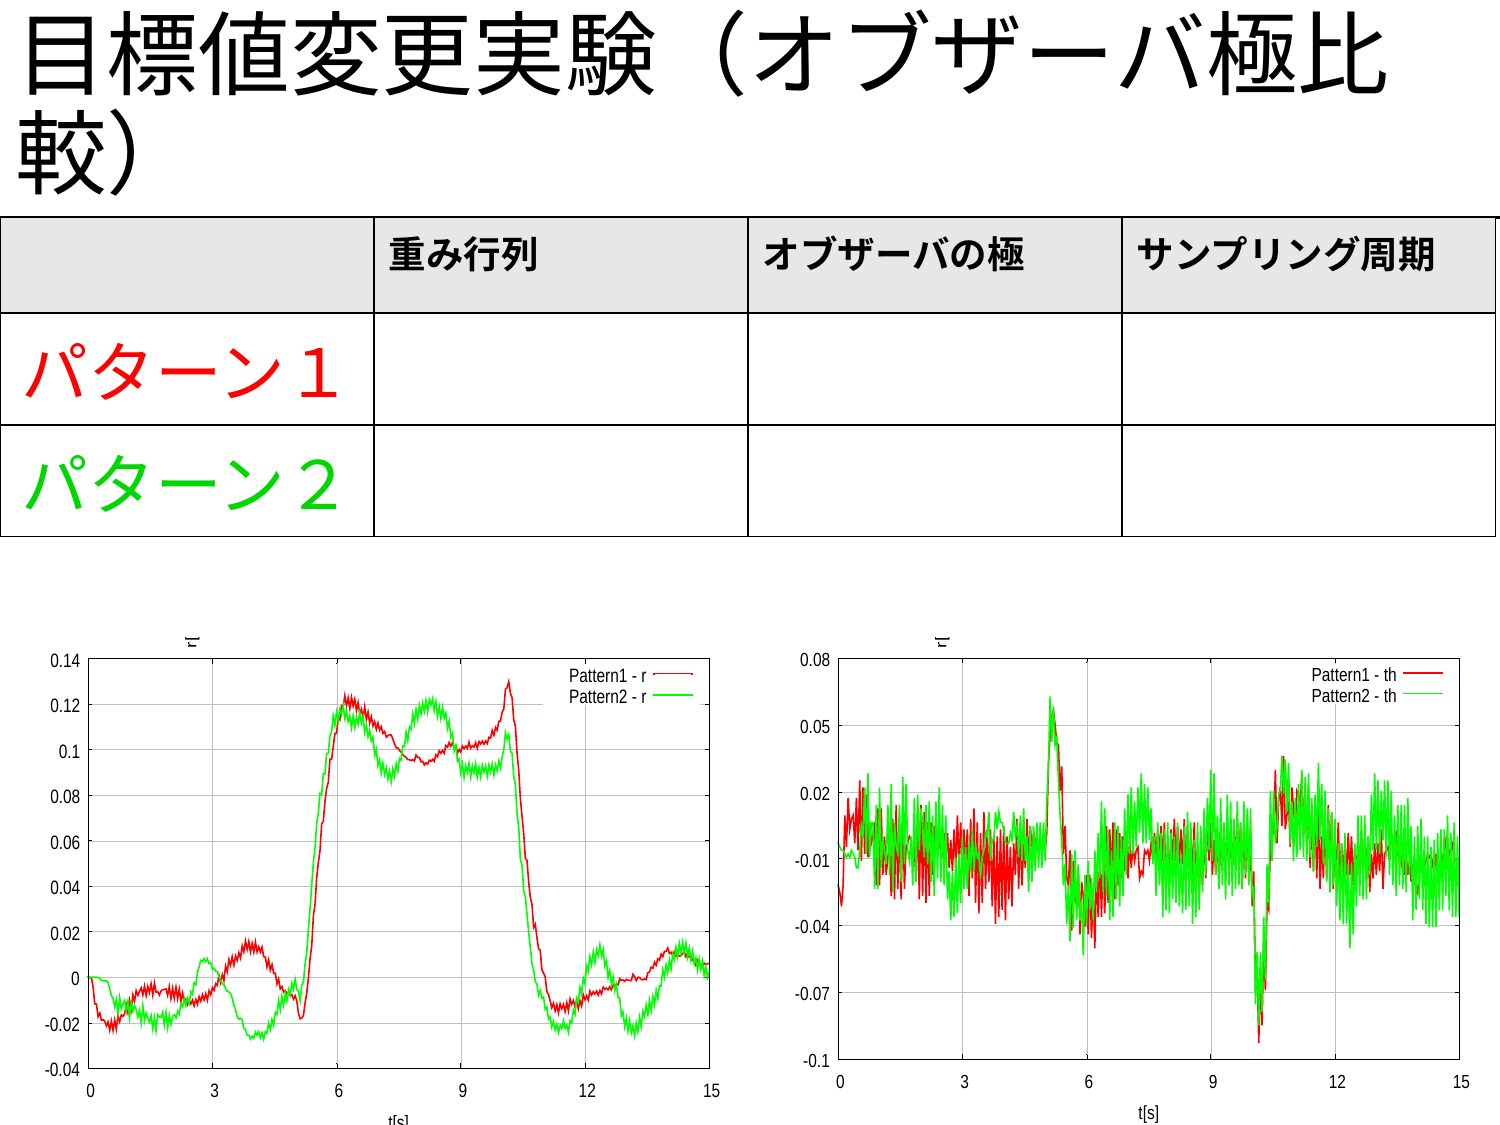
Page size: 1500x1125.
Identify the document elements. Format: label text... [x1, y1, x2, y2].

title 目標値変更実験（オブザーバ極比較） [0, 0, 1500, 218]
picture [0, 637, 1500, 1125]
